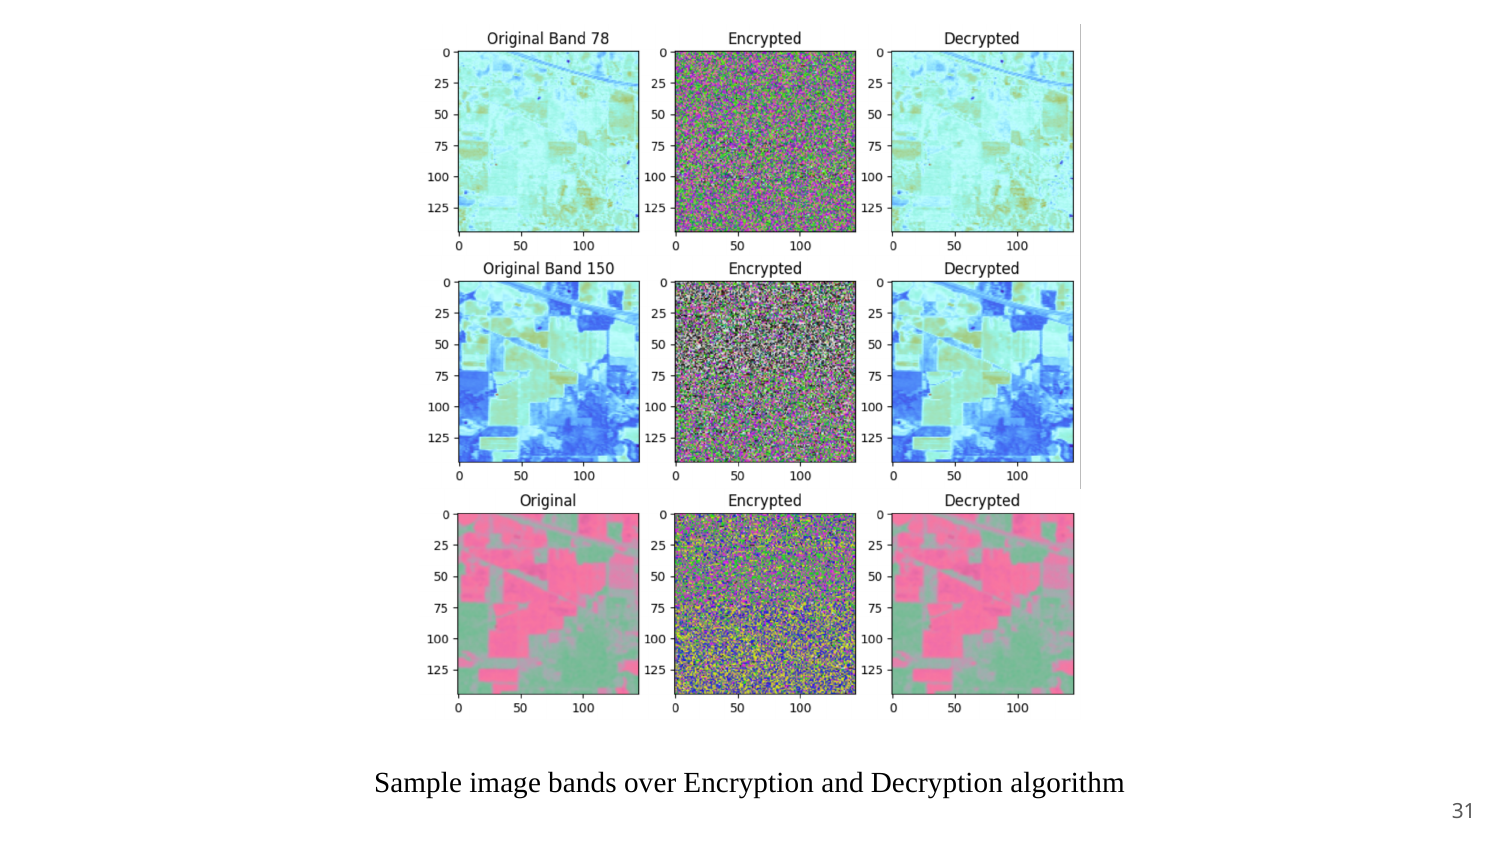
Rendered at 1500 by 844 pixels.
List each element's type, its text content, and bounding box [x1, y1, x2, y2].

slide_number ‹#› [1400, 779, 1491, 844]
picture [419, 24, 1081, 720]
text_box Sample image bands over Encryption and Decryption algorithm [247, 748, 1253, 814]
